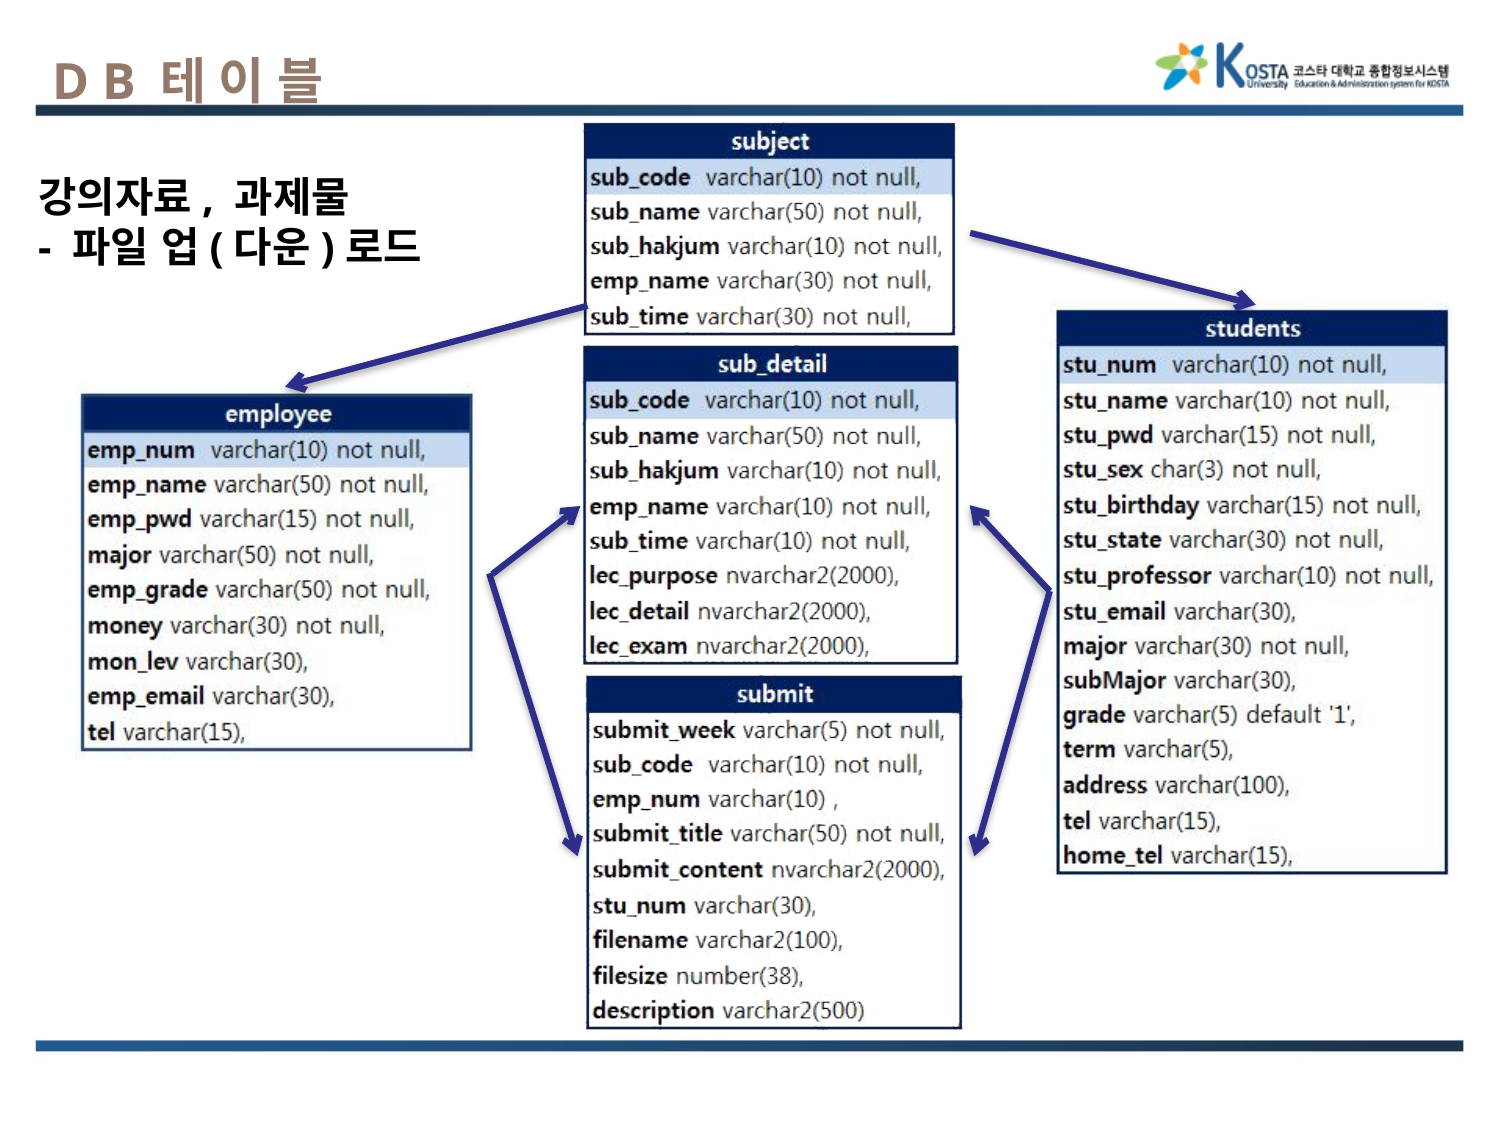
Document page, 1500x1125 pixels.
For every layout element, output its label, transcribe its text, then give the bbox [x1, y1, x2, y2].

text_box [974, 590, 1050, 857]
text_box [284, 305, 588, 387]
text_box DB테이블 [38, 42, 339, 118]
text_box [969, 232, 1256, 305]
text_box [489, 581, 578, 857]
picture [0, 0, 1500, 1125]
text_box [969, 504, 1050, 592]
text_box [491, 505, 581, 575]
text_box 강의자료, 과제물 - 파일 업(다운)로드 [0, 163, 568, 329]
